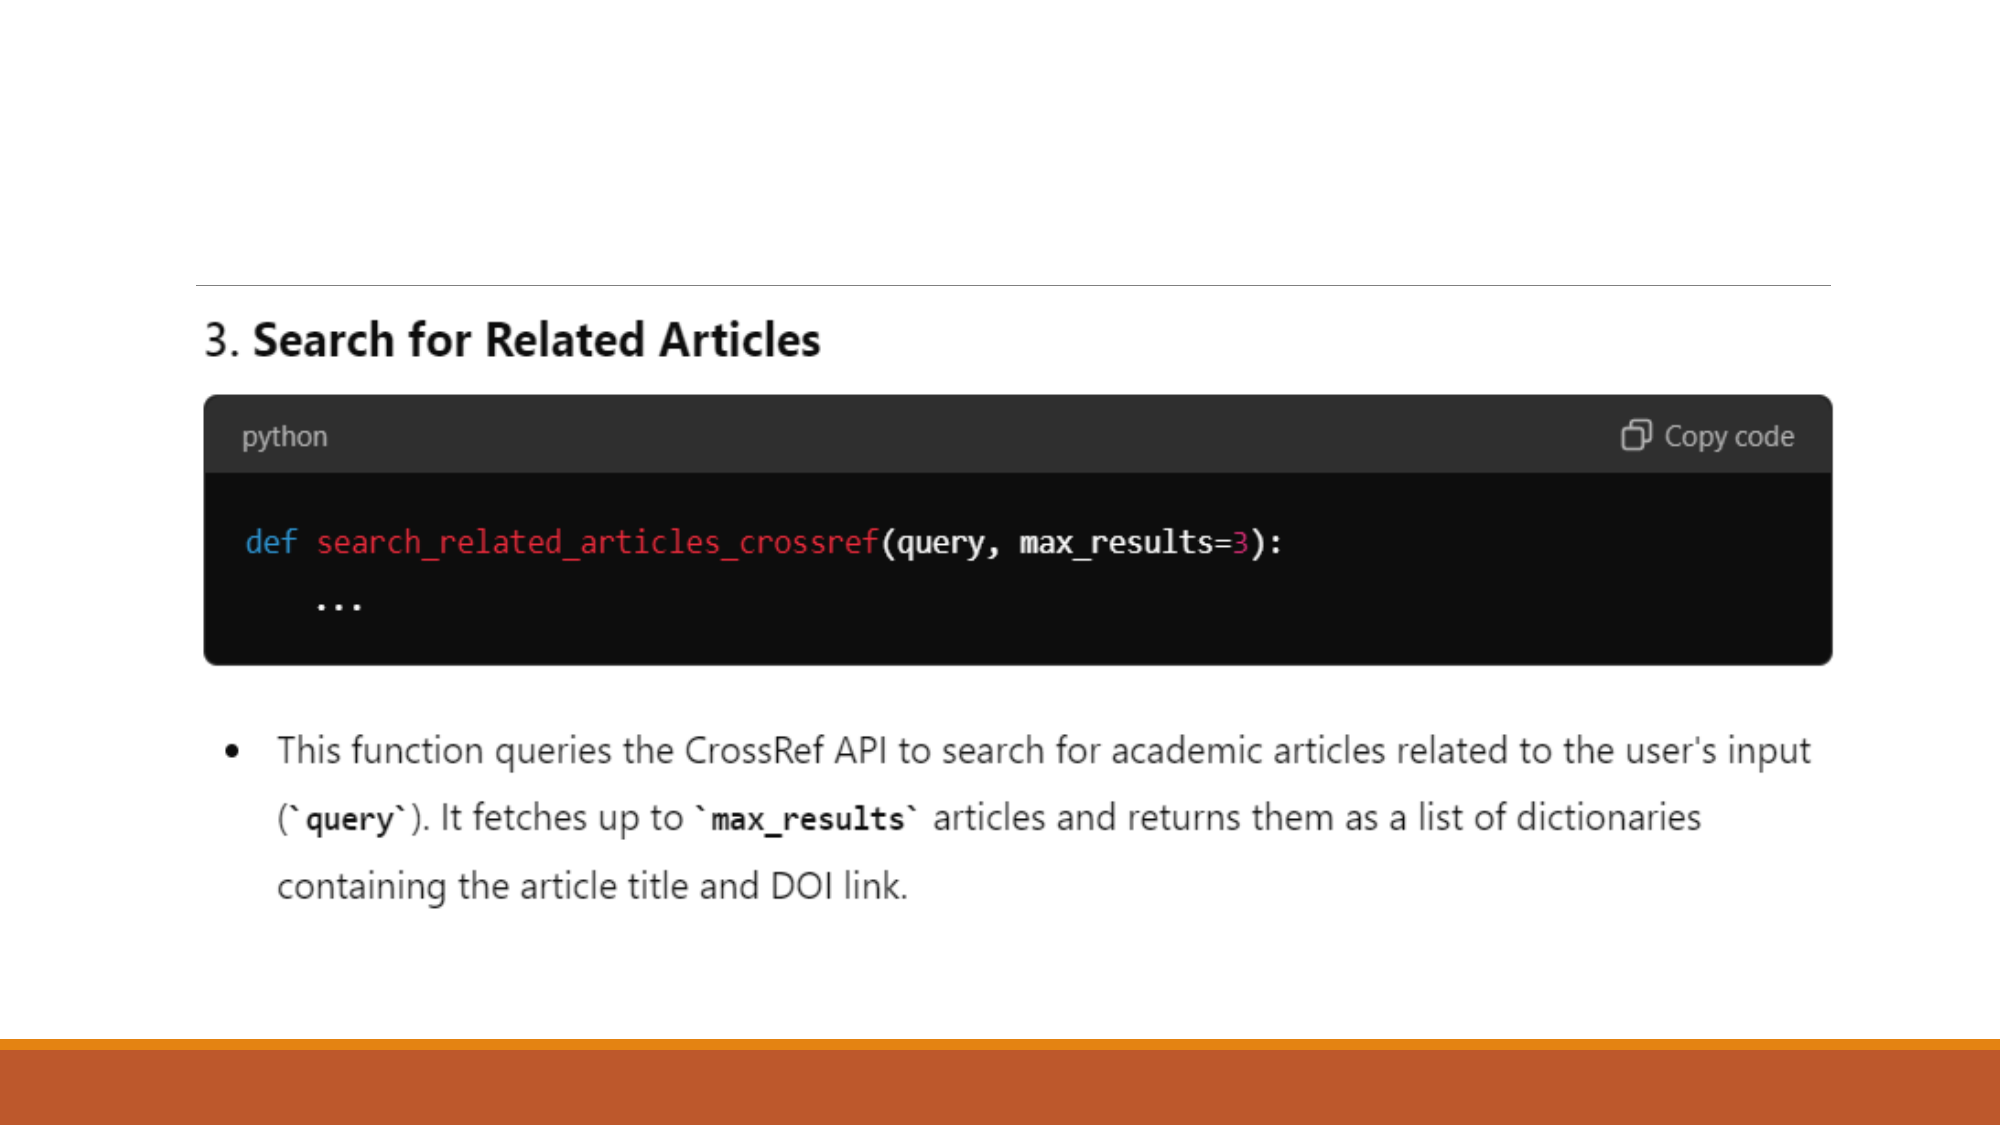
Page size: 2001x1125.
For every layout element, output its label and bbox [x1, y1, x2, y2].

picture [171, 311, 1857, 925]
